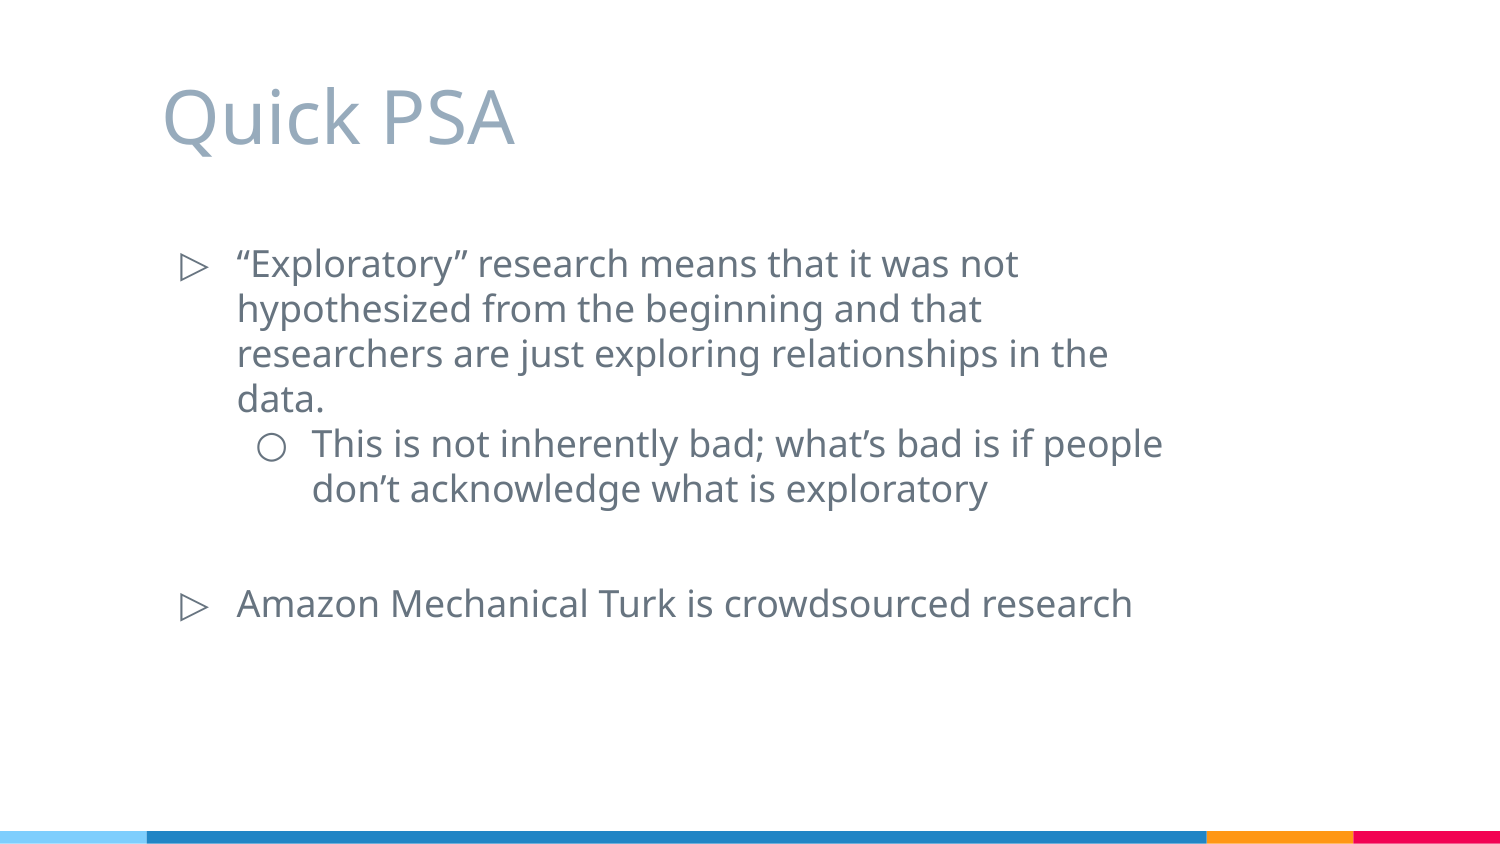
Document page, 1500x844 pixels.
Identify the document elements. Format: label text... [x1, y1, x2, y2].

title Quick PSA [146, 33, 1207, 175]
list “Exploratory” research means that it was not hypothesized from the beginning and that researchers are just exploring relationships in the data. This is not inherently bad; what’s bad is if people don’t acknowledge what is exploratory Amazon Mechanical Turk is crowdsourced research [146, 225, 1207, 809]
